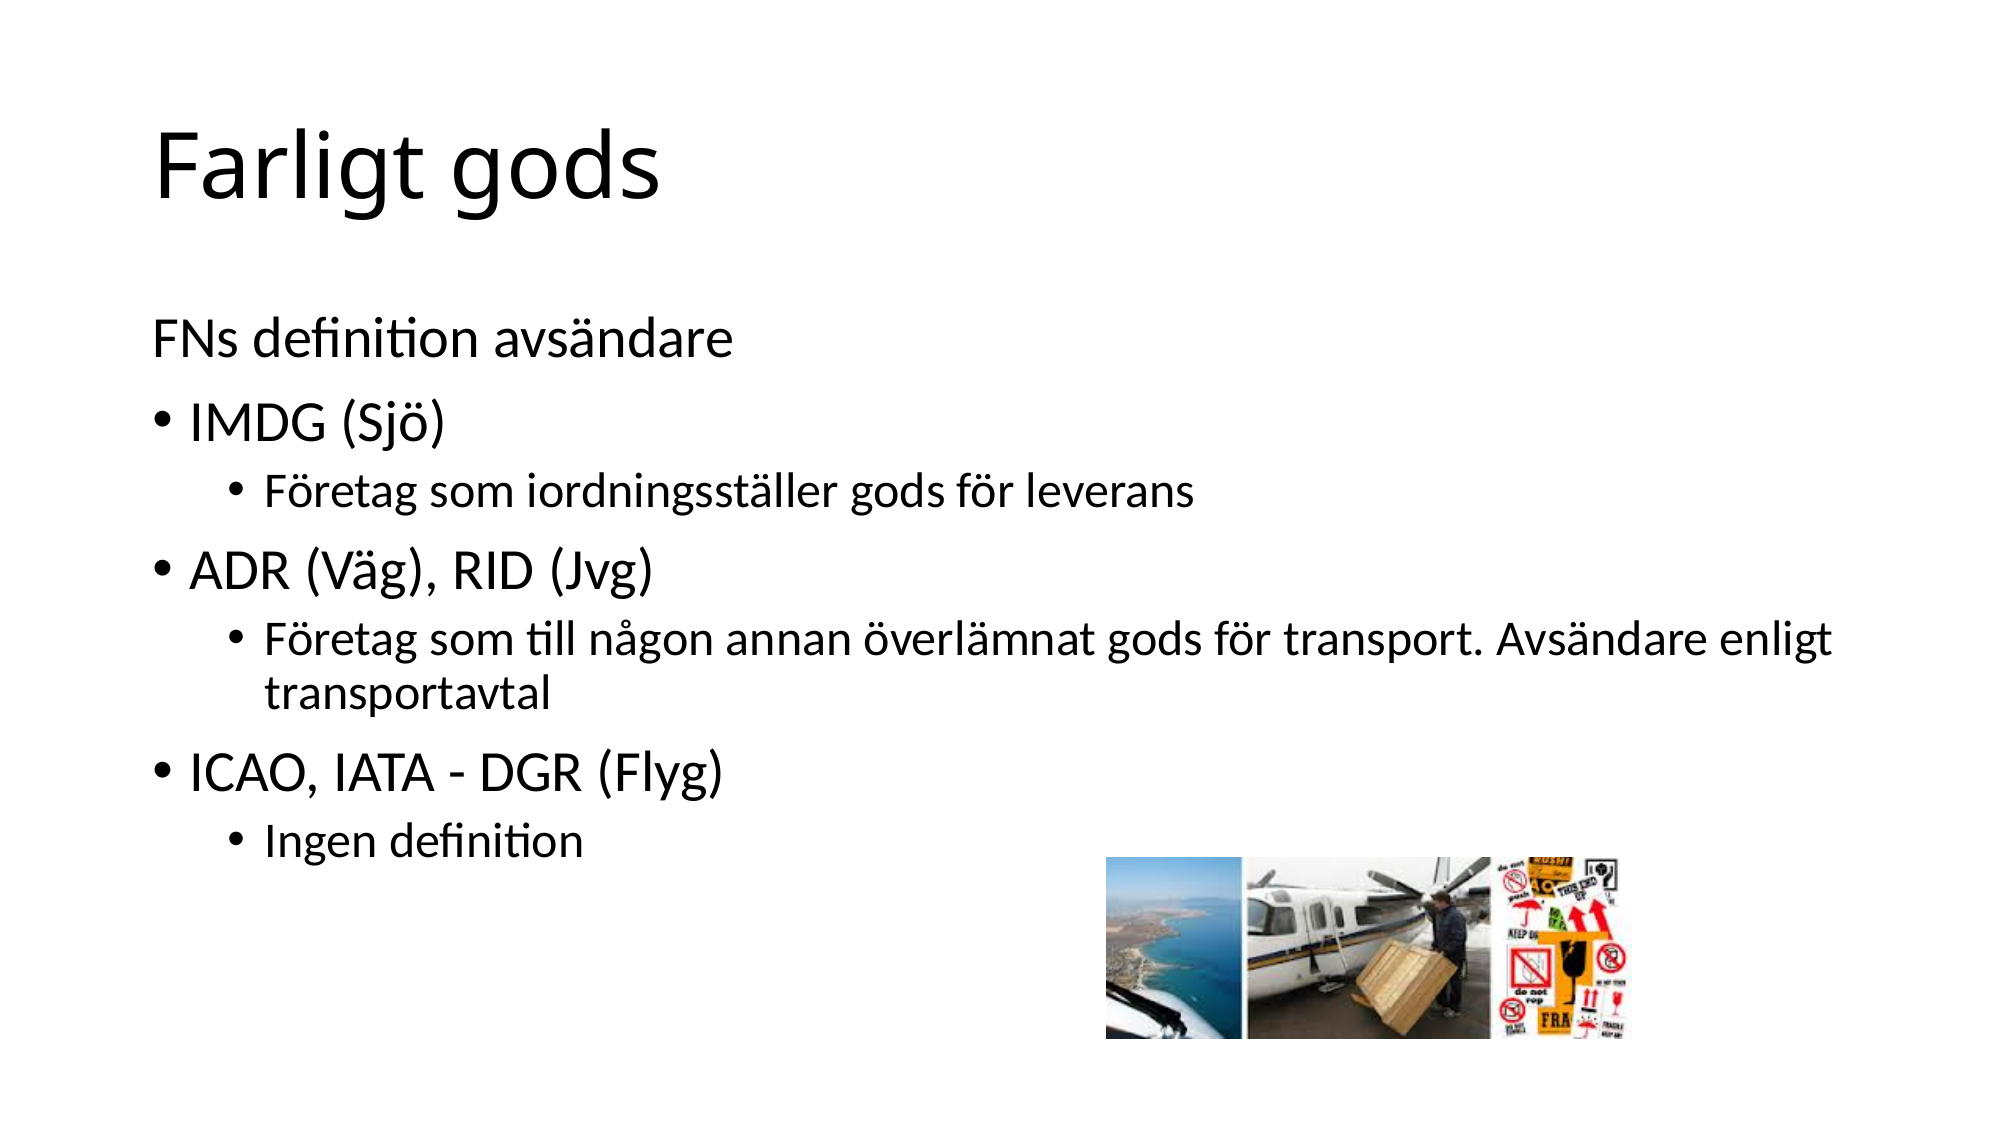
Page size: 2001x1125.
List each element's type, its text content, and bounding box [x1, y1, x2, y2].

title Farligt gods [137, 59, 1863, 278]
list FNs definition avsändare IMDG (Sjö) Företag som iordningsställer gods för leverans ADR (Väg), RID (Jvg) Företag som till någon annan överlämnat gods för transport. Avsändare enligt transportavtal ICAO, IATA - DGR (Flyg) Ingen definition [137, 299, 1863, 1014]
picture [1106, 857, 1632, 1040]
